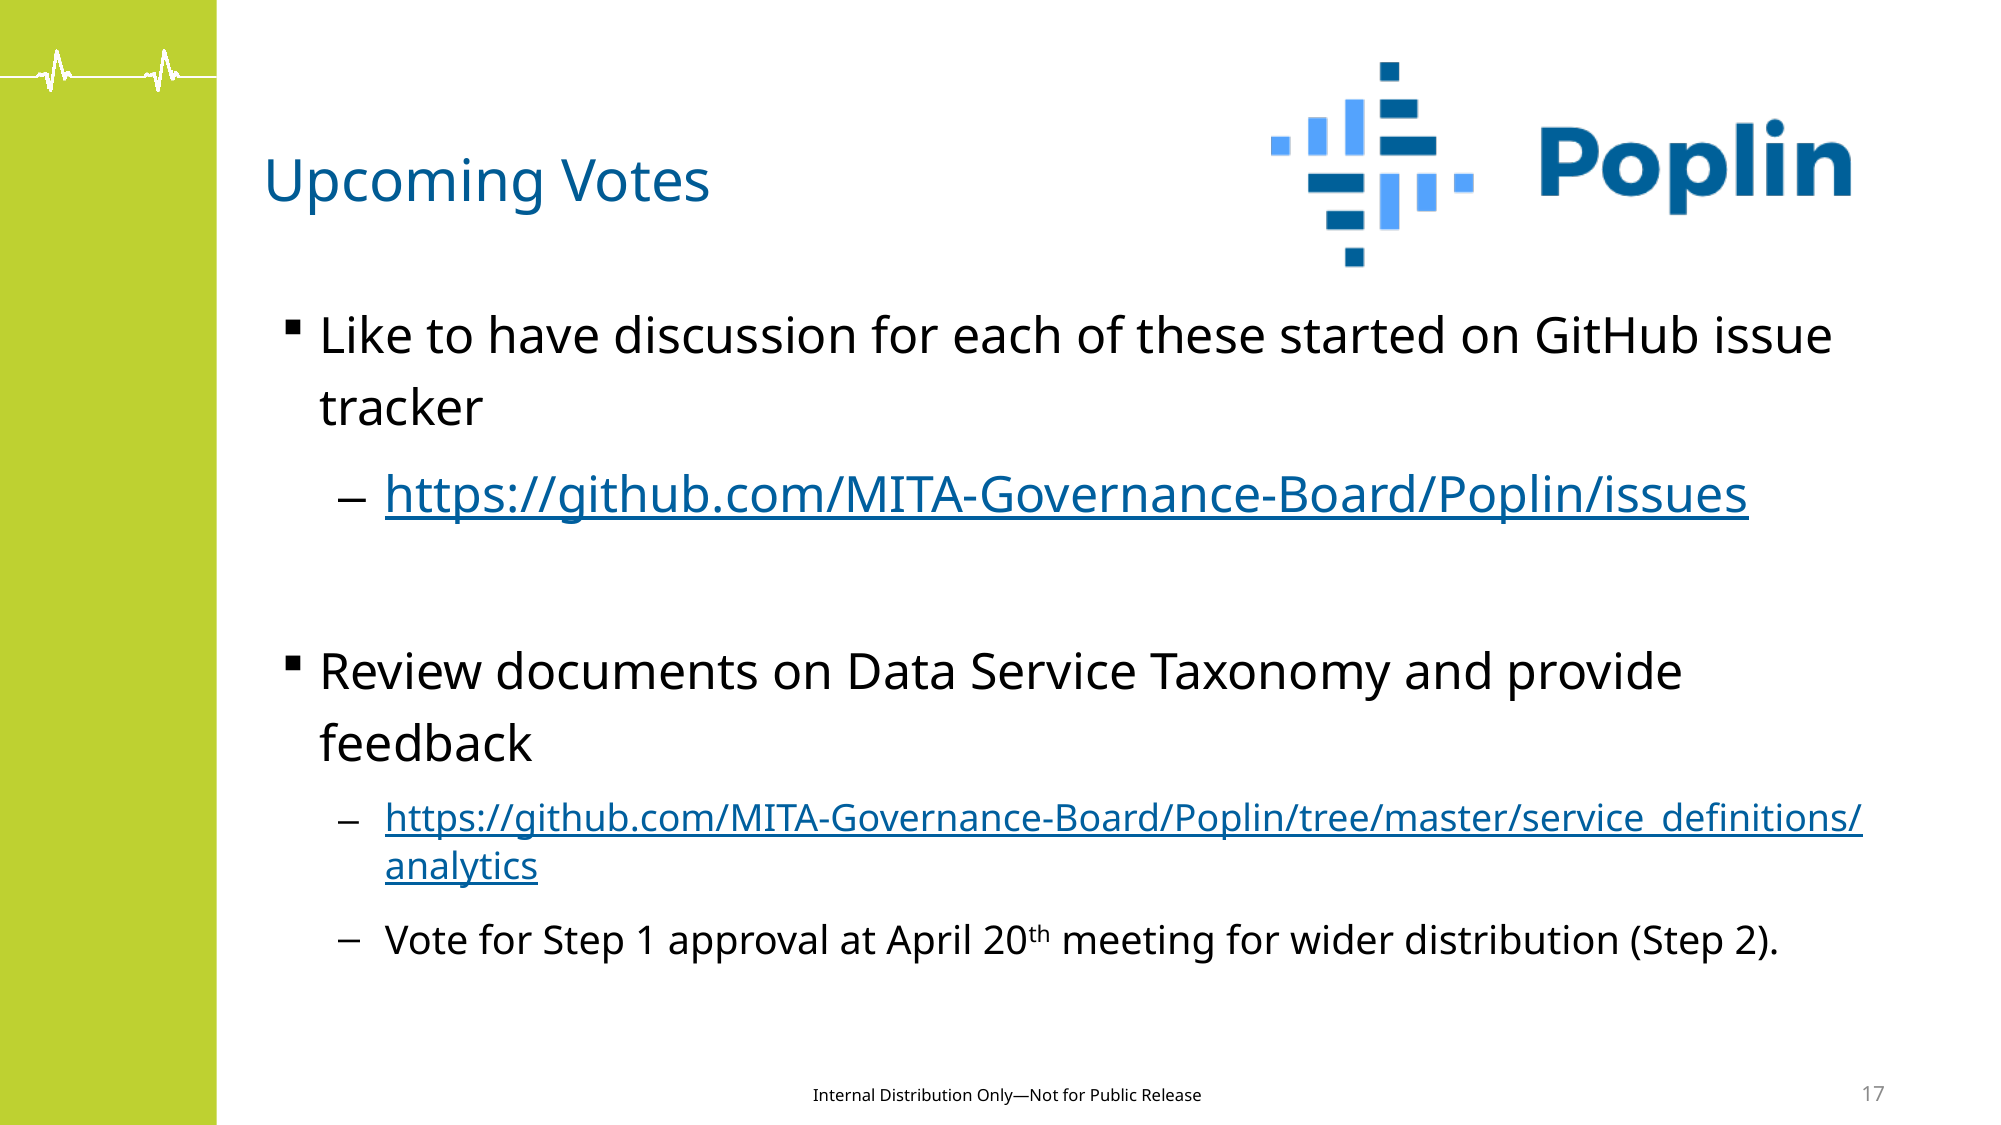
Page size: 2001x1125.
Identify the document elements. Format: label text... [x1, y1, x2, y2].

title Upcoming Votes [248, 119, 1242, 236]
list Like to have discussion for each of these started on GitHub issue tracker https://github.com/MITA-Governance-Board/Poplin/issues Review documents on Data Service Taxonomy and provide feedback https://github.com/MITA-Governance-Board/Poplin/tree/master/service_definitions/analytics Vote for Step 1 approval at April 20th meeting for wider distribution (Step 2). [248, 284, 1882, 1066]
slide_number 17 [1500, 1065, 1900, 1125]
picture [0, 9, 217, 125]
picture [1247, 47, 1925, 278]
